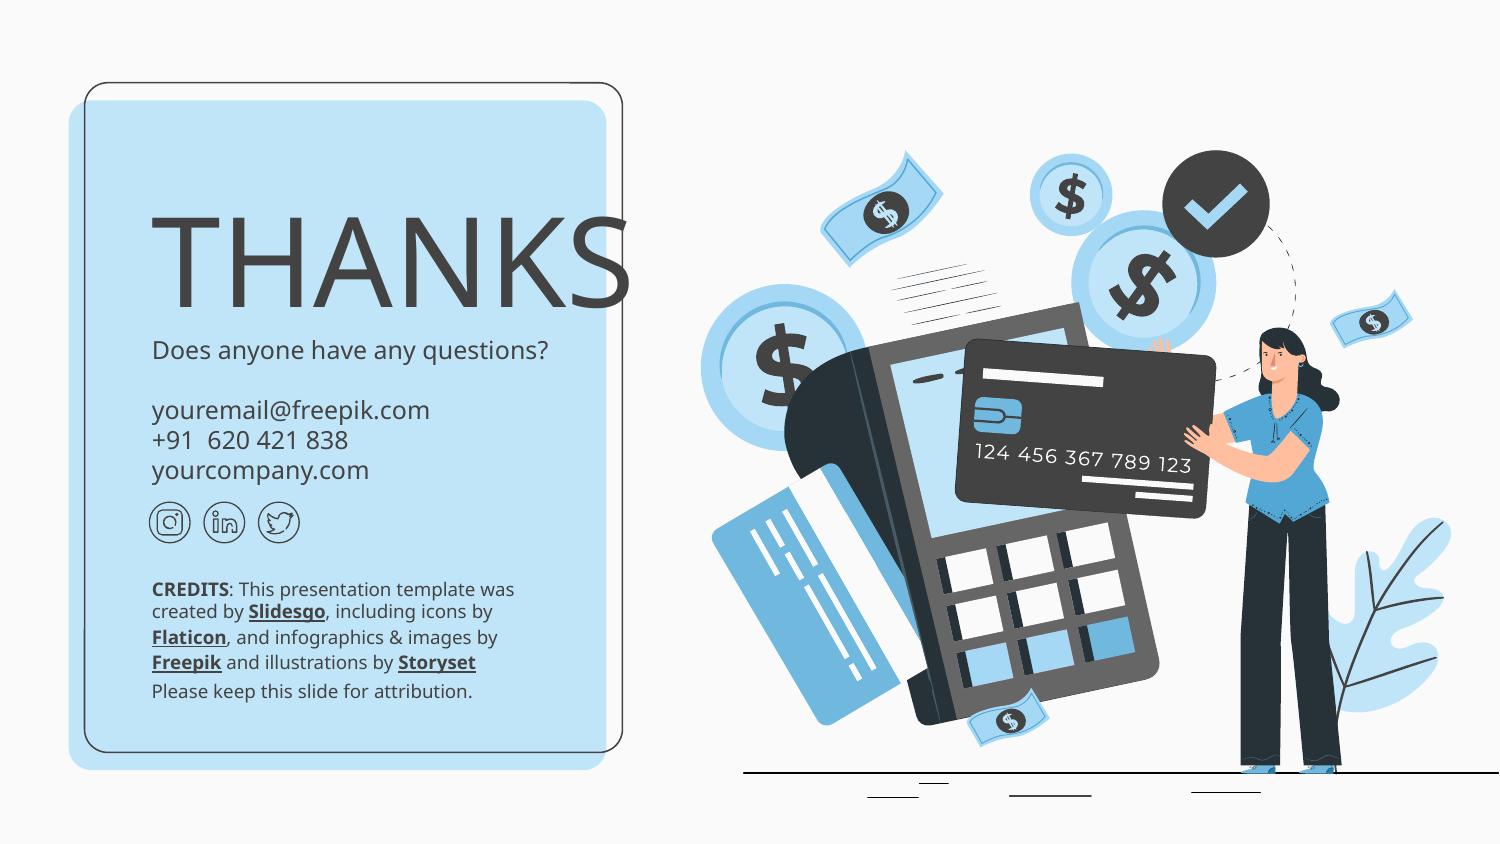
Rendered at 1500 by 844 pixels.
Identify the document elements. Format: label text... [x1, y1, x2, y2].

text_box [257, 501, 301, 544]
title THANKS [136, 0, 670, 319]
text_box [1347, 284, 1413, 355]
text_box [1347, 517, 1453, 771]
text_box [743, 772, 1499, 798]
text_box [816, 149, 945, 249]
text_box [148, 501, 192, 544]
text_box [694, 283, 791, 452]
subtitle Does anyone have any questions? youremail@freepik.com +91 620 421 838 yourcompany.com [136, 319, 683, 373]
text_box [966, 682, 1050, 753]
text_box Please keep this slide for attribution. [136, 665, 535, 716]
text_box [796, 250, 949, 715]
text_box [203, 501, 246, 544]
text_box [725, 468, 911, 725]
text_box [954, 149, 1342, 775]
